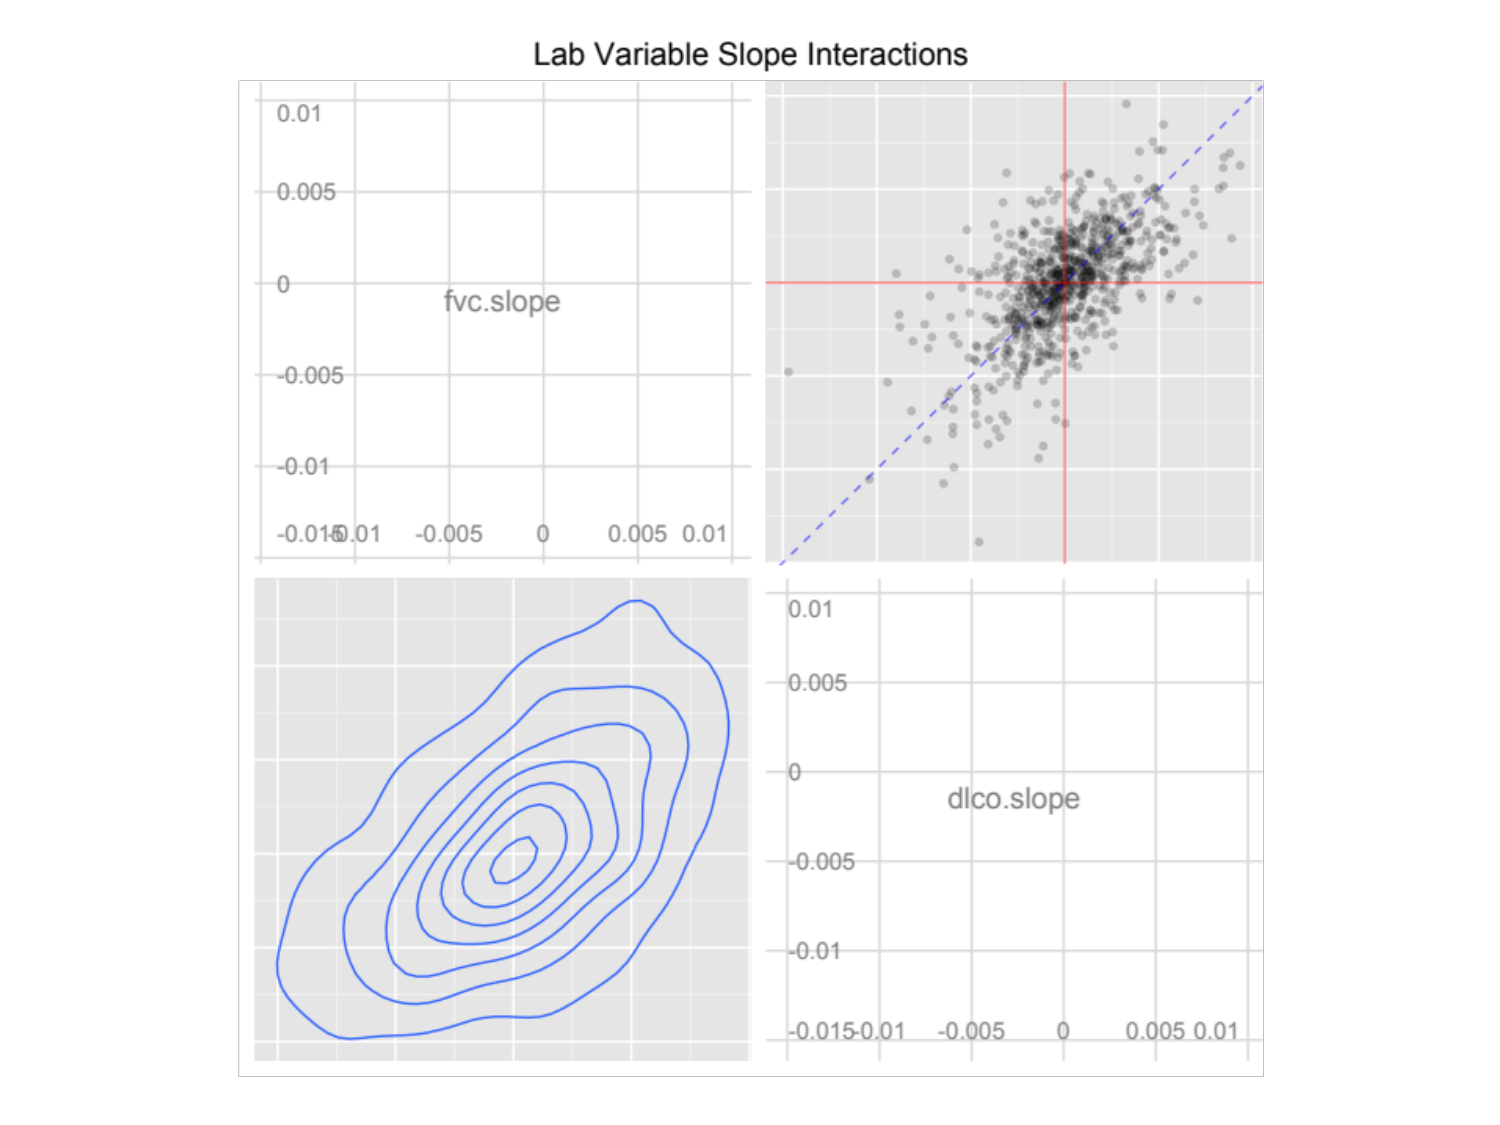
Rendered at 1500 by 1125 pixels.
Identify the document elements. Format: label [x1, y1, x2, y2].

picture [224, 37, 1276, 1088]
